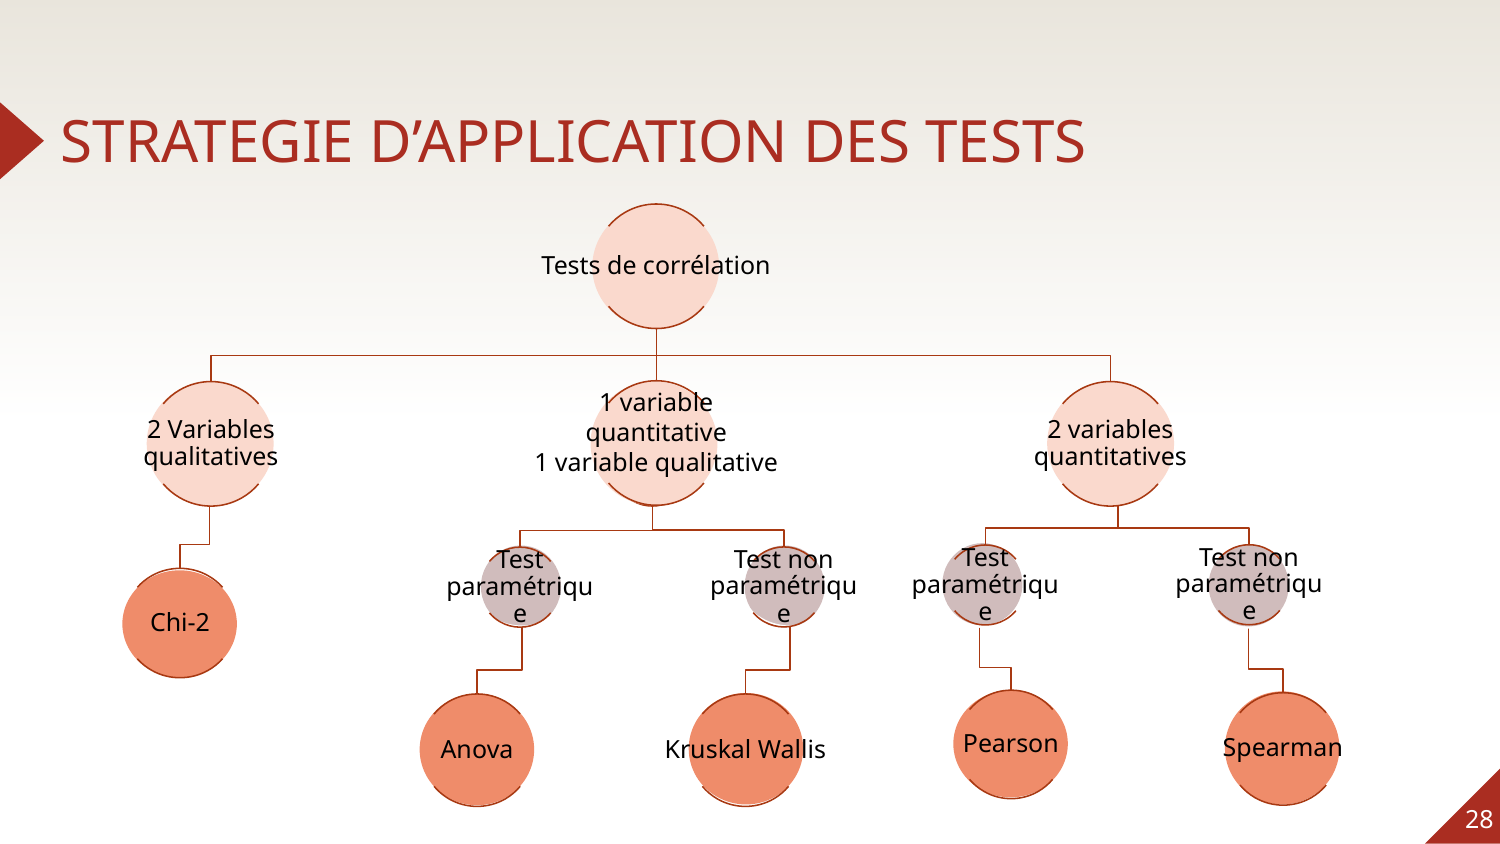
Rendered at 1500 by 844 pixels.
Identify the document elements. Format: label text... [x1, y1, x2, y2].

slide_number 28 [1418, 796, 1494, 838]
text_box [152, 668, 208, 676]
text_box [715, 795, 776, 805]
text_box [458, 513, 922, 620]
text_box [924, 423, 1433, 618]
title STRATEGIE D’APPLICATION DES TESTS [60, 117, 1187, 296]
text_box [1043, 514, 1500, 789]
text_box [273, 627, 771, 787]
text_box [0, 387, 453, 659]
text_box [446, 795, 508, 805]
text_box [1256, 796, 1310, 804]
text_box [774, 626, 1039, 787]
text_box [75, 203, 1237, 506]
